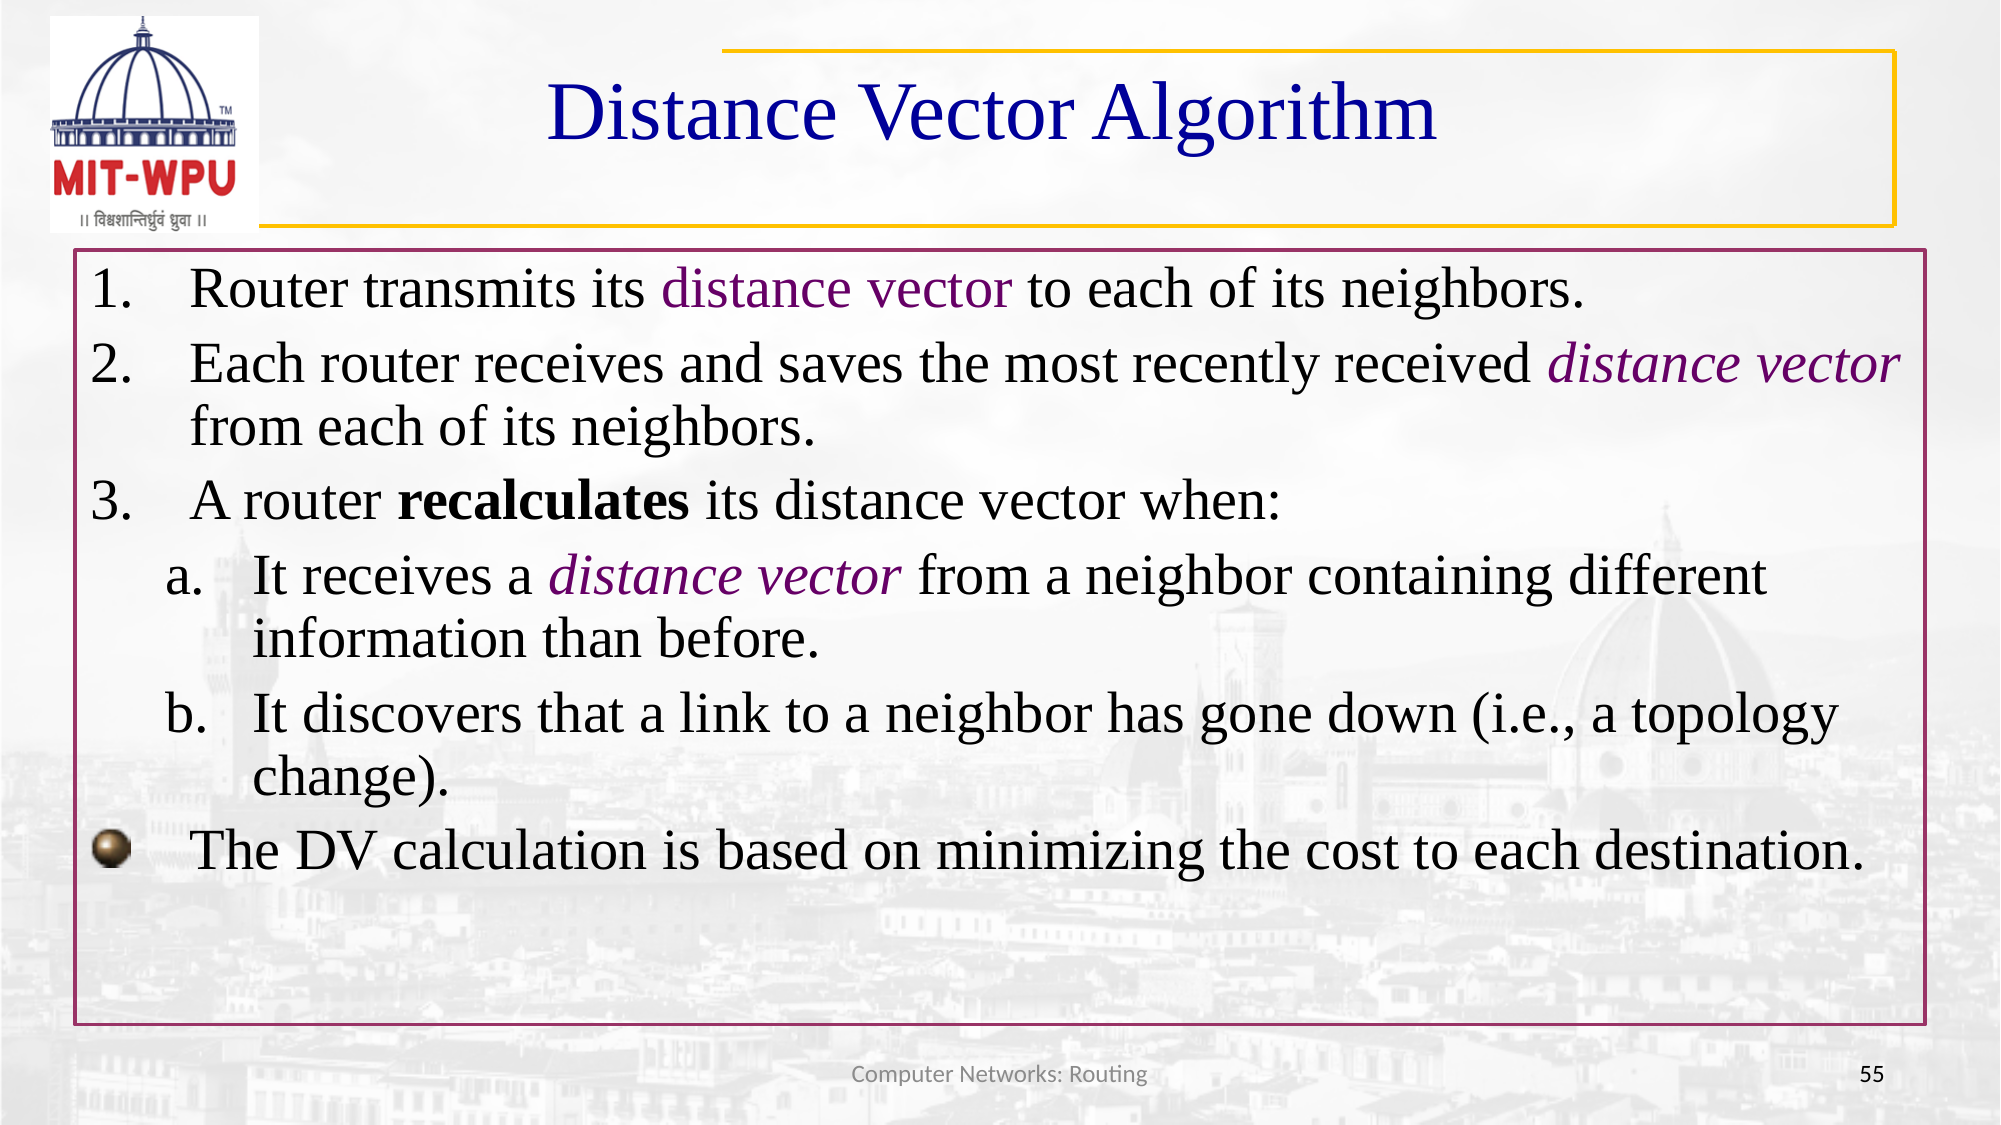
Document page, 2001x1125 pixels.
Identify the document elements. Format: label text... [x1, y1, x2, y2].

footer Computer Networks: Routing [683, 1042, 1317, 1103]
picture [90, 827, 131, 868]
picture [50, 16, 259, 233]
slide_number 55 [1433, 1042, 1900, 1103]
title Distance Vector Algorithm [104, 0, 1882, 213]
list Router transmits its distance vector to each of its neighbors. Each router receives and saves the most recently received distance vector from each of its neighbors. A router recalculates its distance vector when: It receives a distance vector from a neighbor containing different information than before. It discovers that a link to a neighbor has gone down (i.e., a topology change). The DV calculation is based on minimizing the cost to each destination. [75, 249, 1925, 1025]
